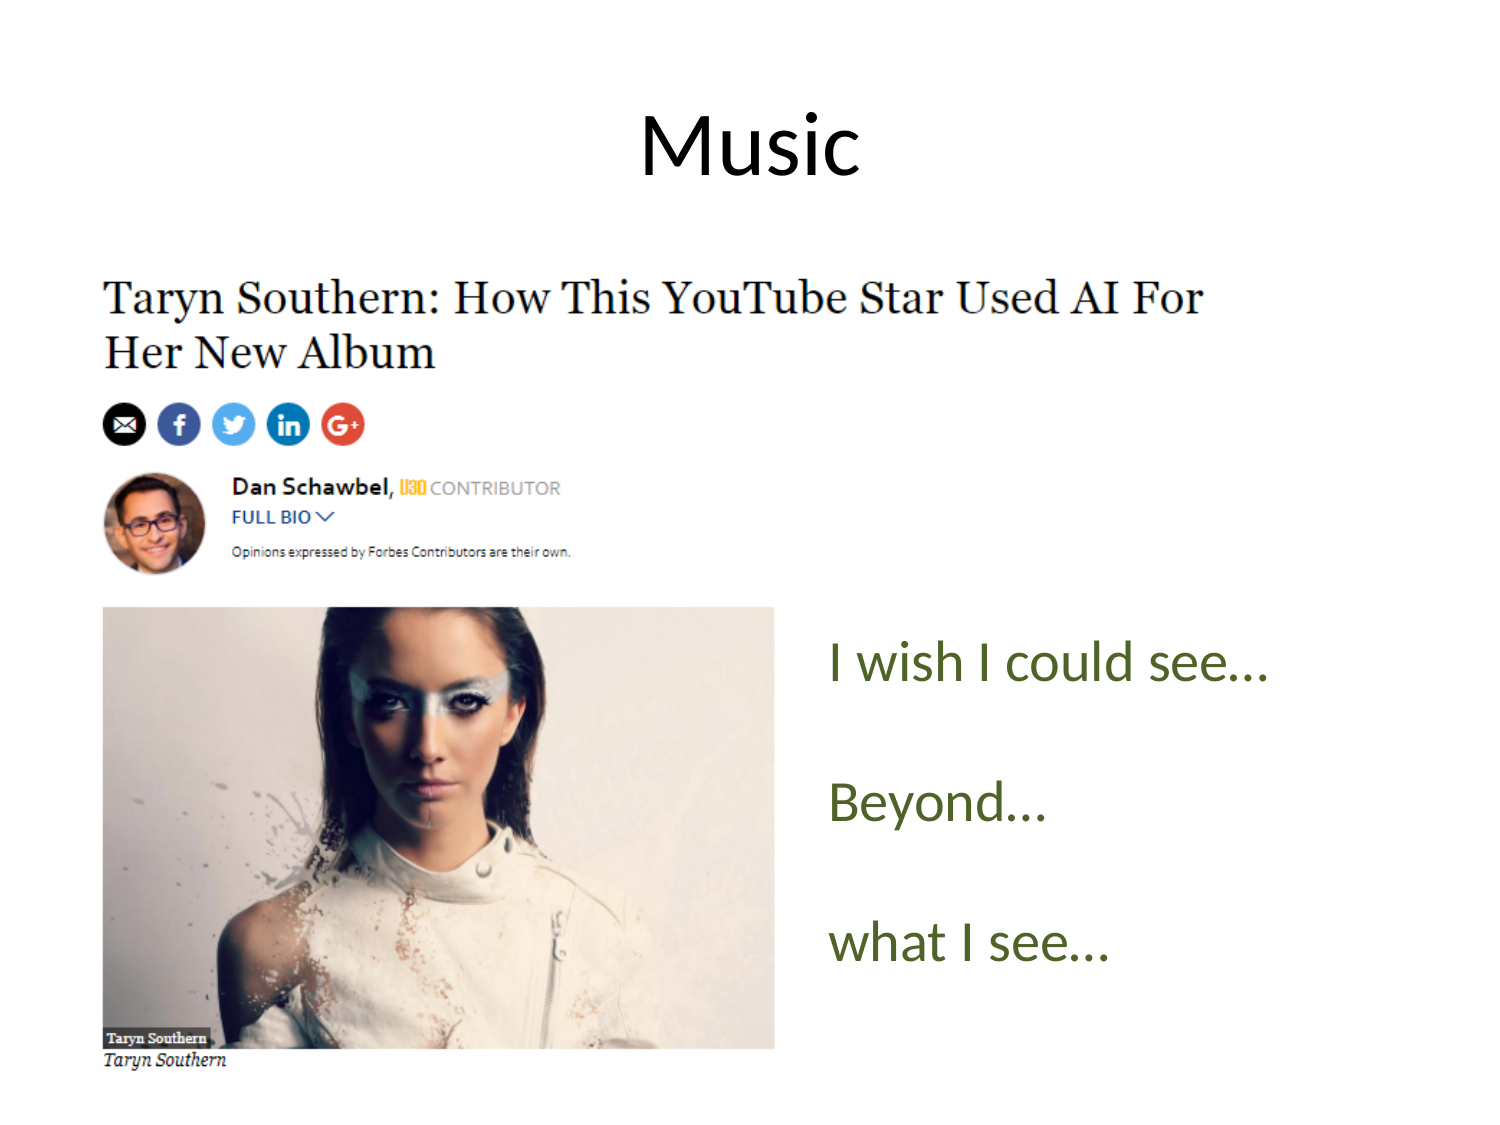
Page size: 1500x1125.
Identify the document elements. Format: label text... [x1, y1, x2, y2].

title Music [75, 45, 1425, 233]
picture [92, 269, 1219, 1078]
text_box I wish I could see… Beyond… what I see… [1224, 615, 1298, 981]
